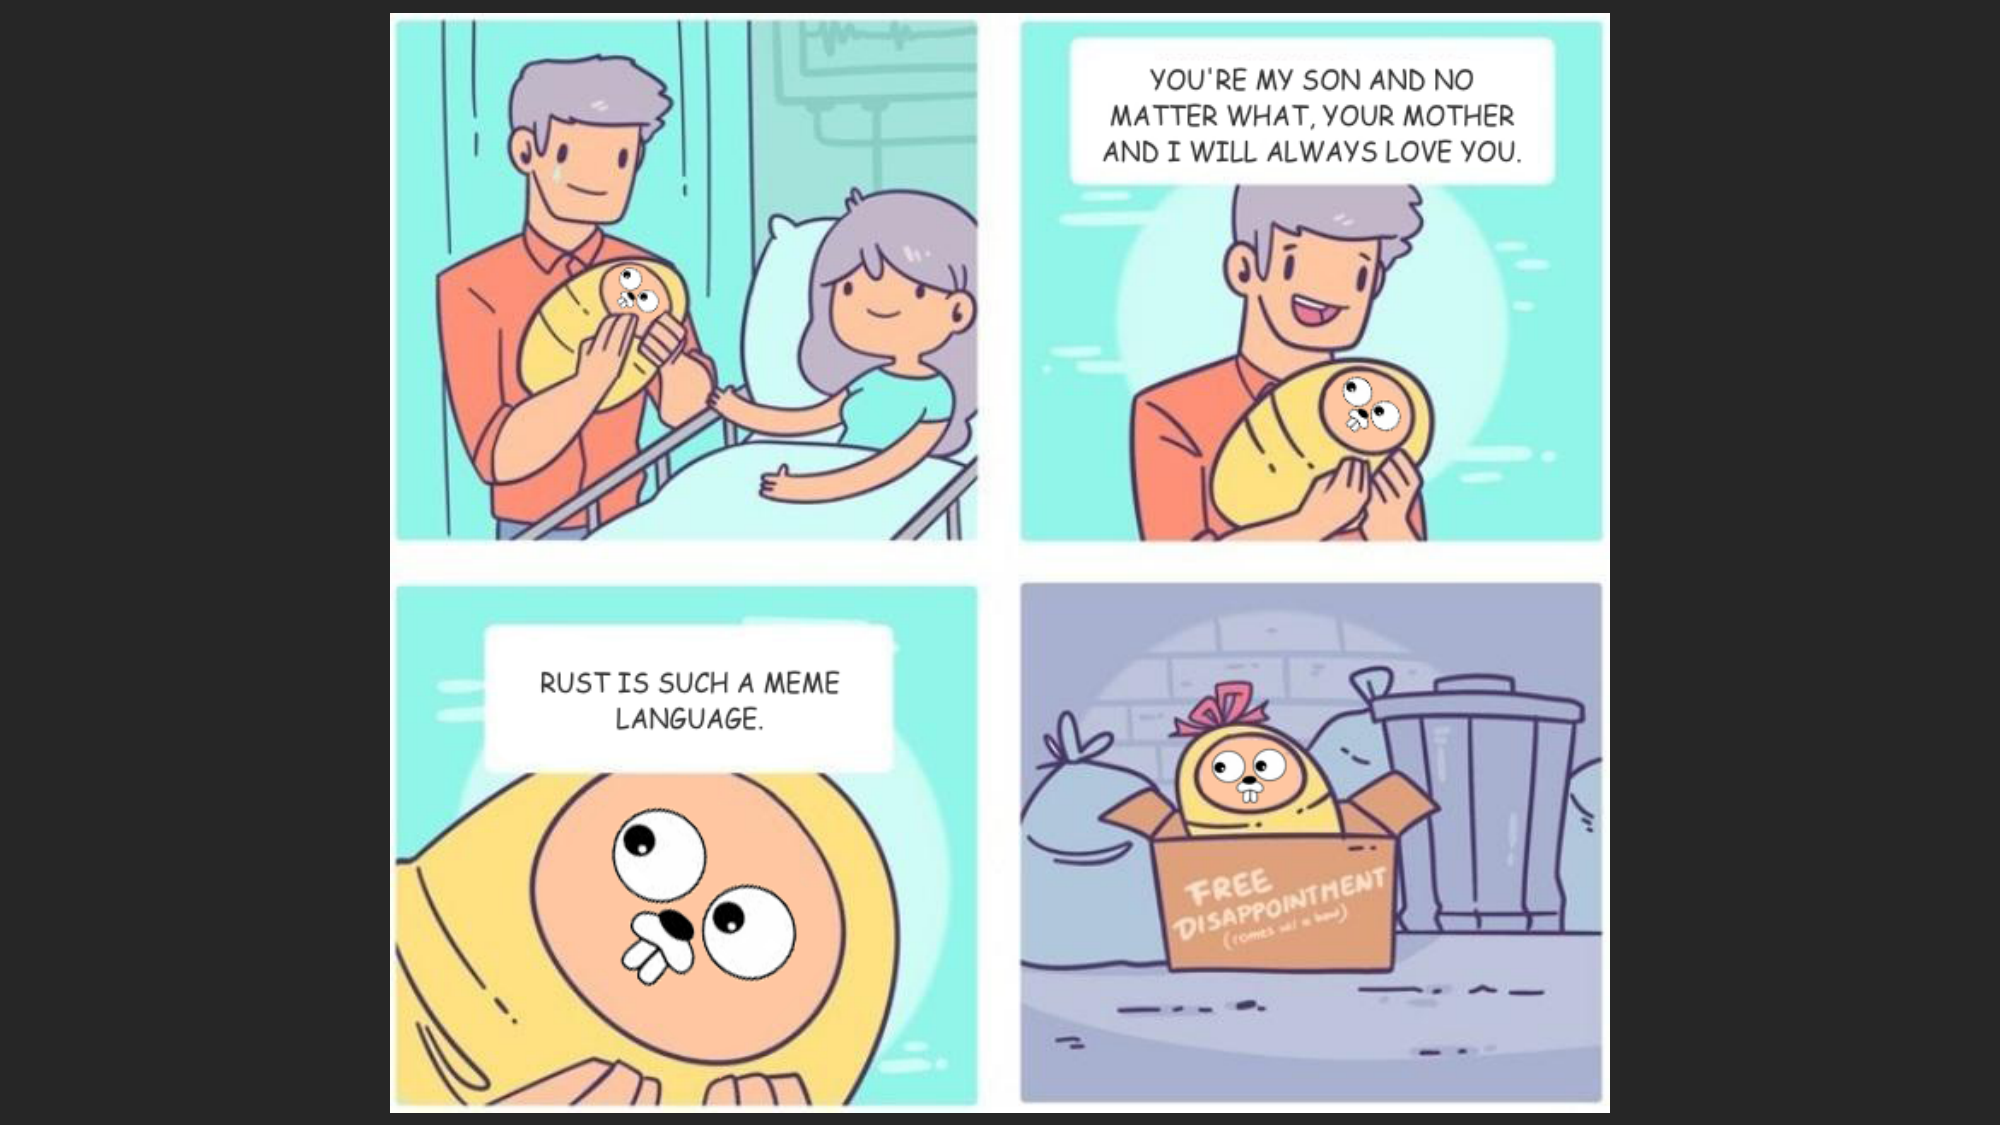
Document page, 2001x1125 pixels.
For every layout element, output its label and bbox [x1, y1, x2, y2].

picture [390, 13, 1610, 1113]
